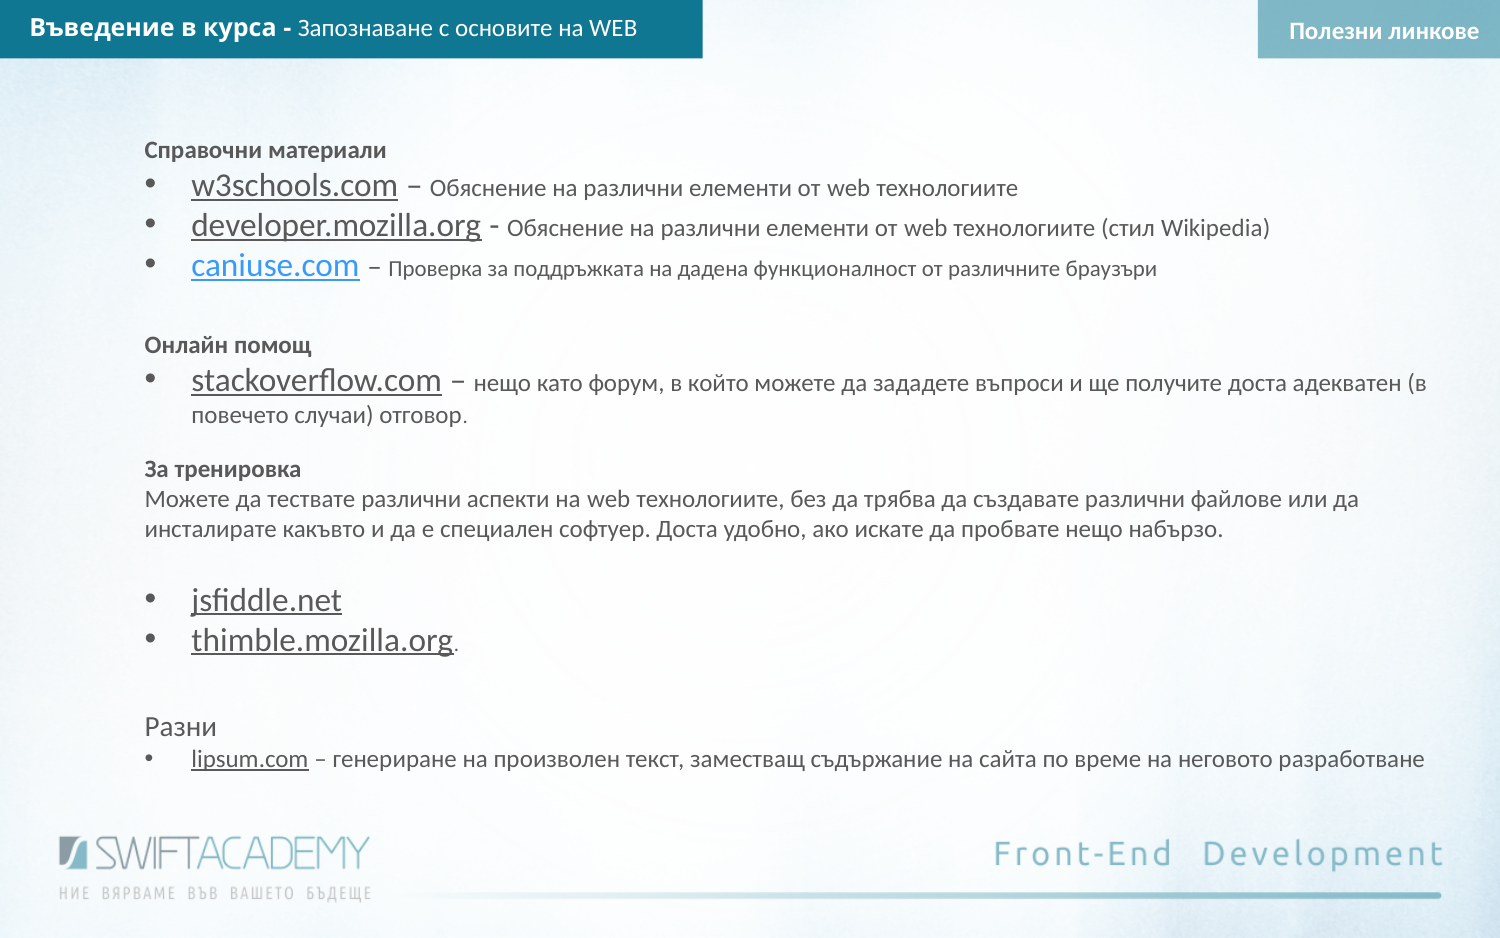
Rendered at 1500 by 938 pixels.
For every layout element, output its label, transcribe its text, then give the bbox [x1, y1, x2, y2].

text_box [0, 0, 704, 59]
text_box Полезни линкове [1234, 7, 1495, 53]
text_box Въведение в курса - Запознаване с основите на WEB [14, 4, 691, 49]
text_box Справочни материали w3schools.com – Обяснение на различни елементи от web технологиите developer.mozilla.org - Обяснение на различни елементи от web технологиите (стил Wikipedia) caniuse.com – Проверка за поддръжката на дадена функционалност от различните браузъри Онлайн помощ stackoverflow.com – нещо като форум, в който можете да зададете въпроси и ще получите доста адекватен (в повечето случаи) отговор. За тренировка Можете да тествате различни аспекти на web технологиите, без да трябва да създавате различни файлове или да инсталирате какъвто и да е специален софтуер. Доста удобно, ако искате да пробвате нещо набързо. jsfiddle.net thimble.mozilla.org. Разни lipsum.com – генериране на произволен текст, заместващ съдържание на сайта по време на неговото разработване [129, 126, 1459, 780]
text_box [1257, 0, 1500, 59]
